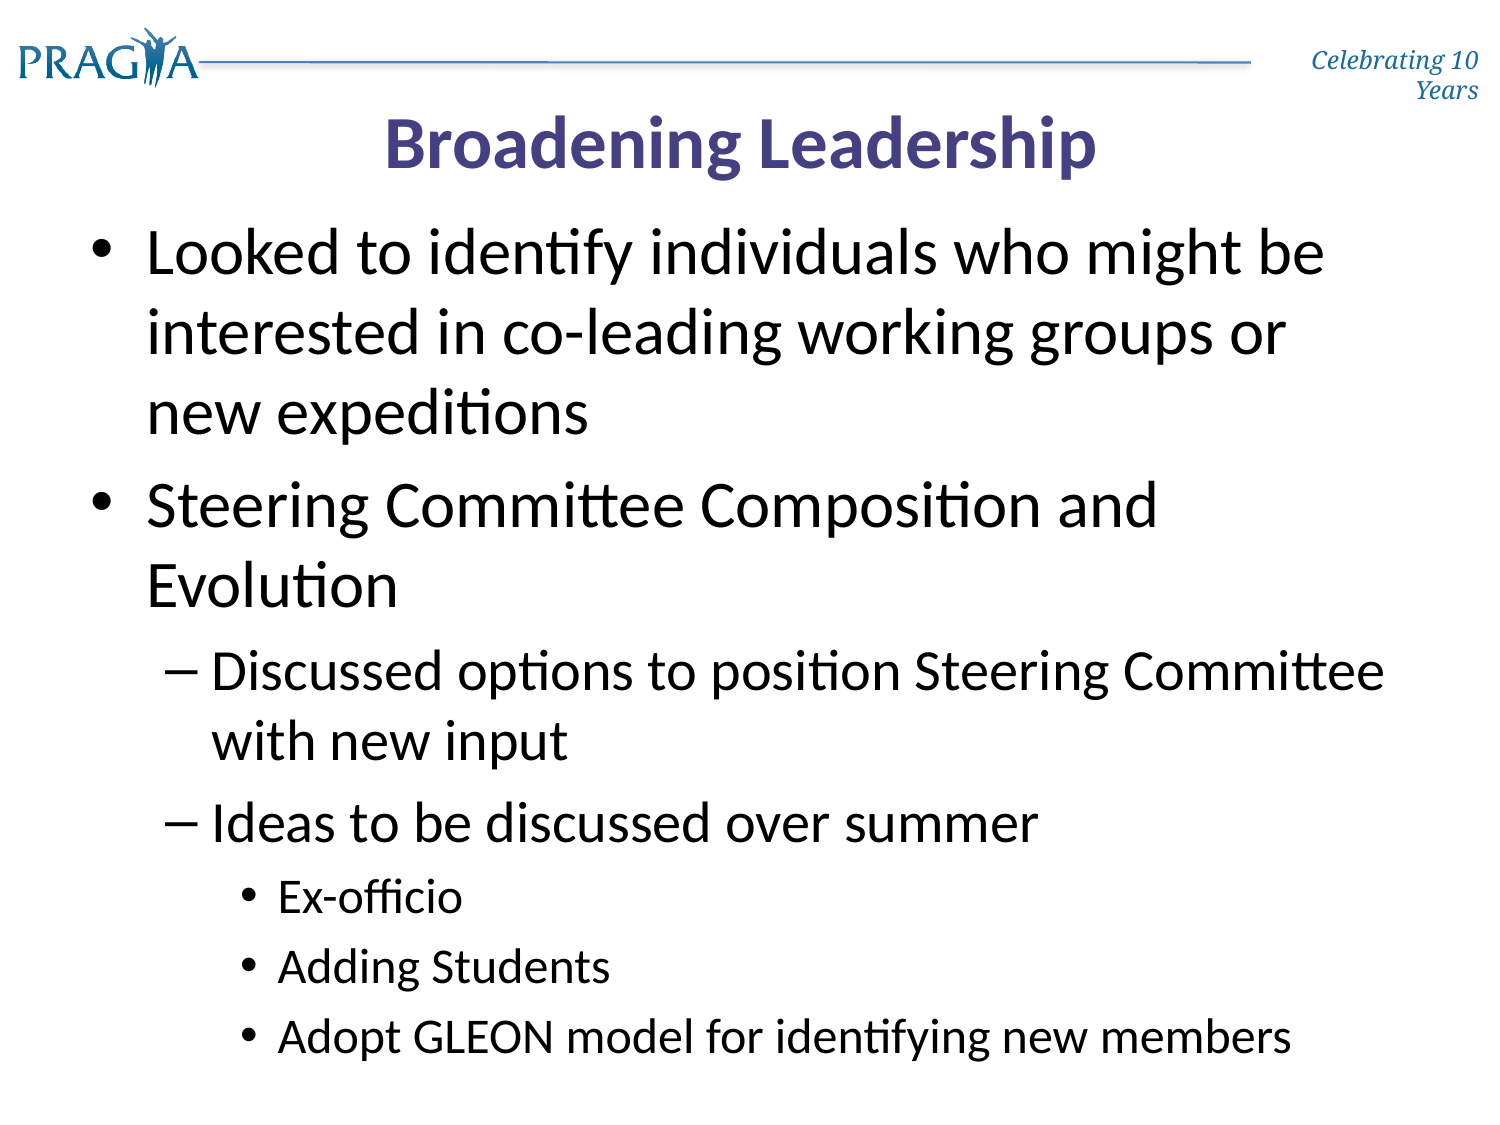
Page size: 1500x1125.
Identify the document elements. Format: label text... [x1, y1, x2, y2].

title Broadening Leadership [75, 45, 1425, 200]
list Looked to identify individuals who might be interested in co-leading working groups or new expeditions Steering Committee Composition and Evolution Discussed options to position Steering Committee with new input Ideas to be discussed over summer Ex-officio Adding Students Adopt GLEON model for identifying new members [75, 200, 1425, 1088]
picture [18, 27, 200, 88]
